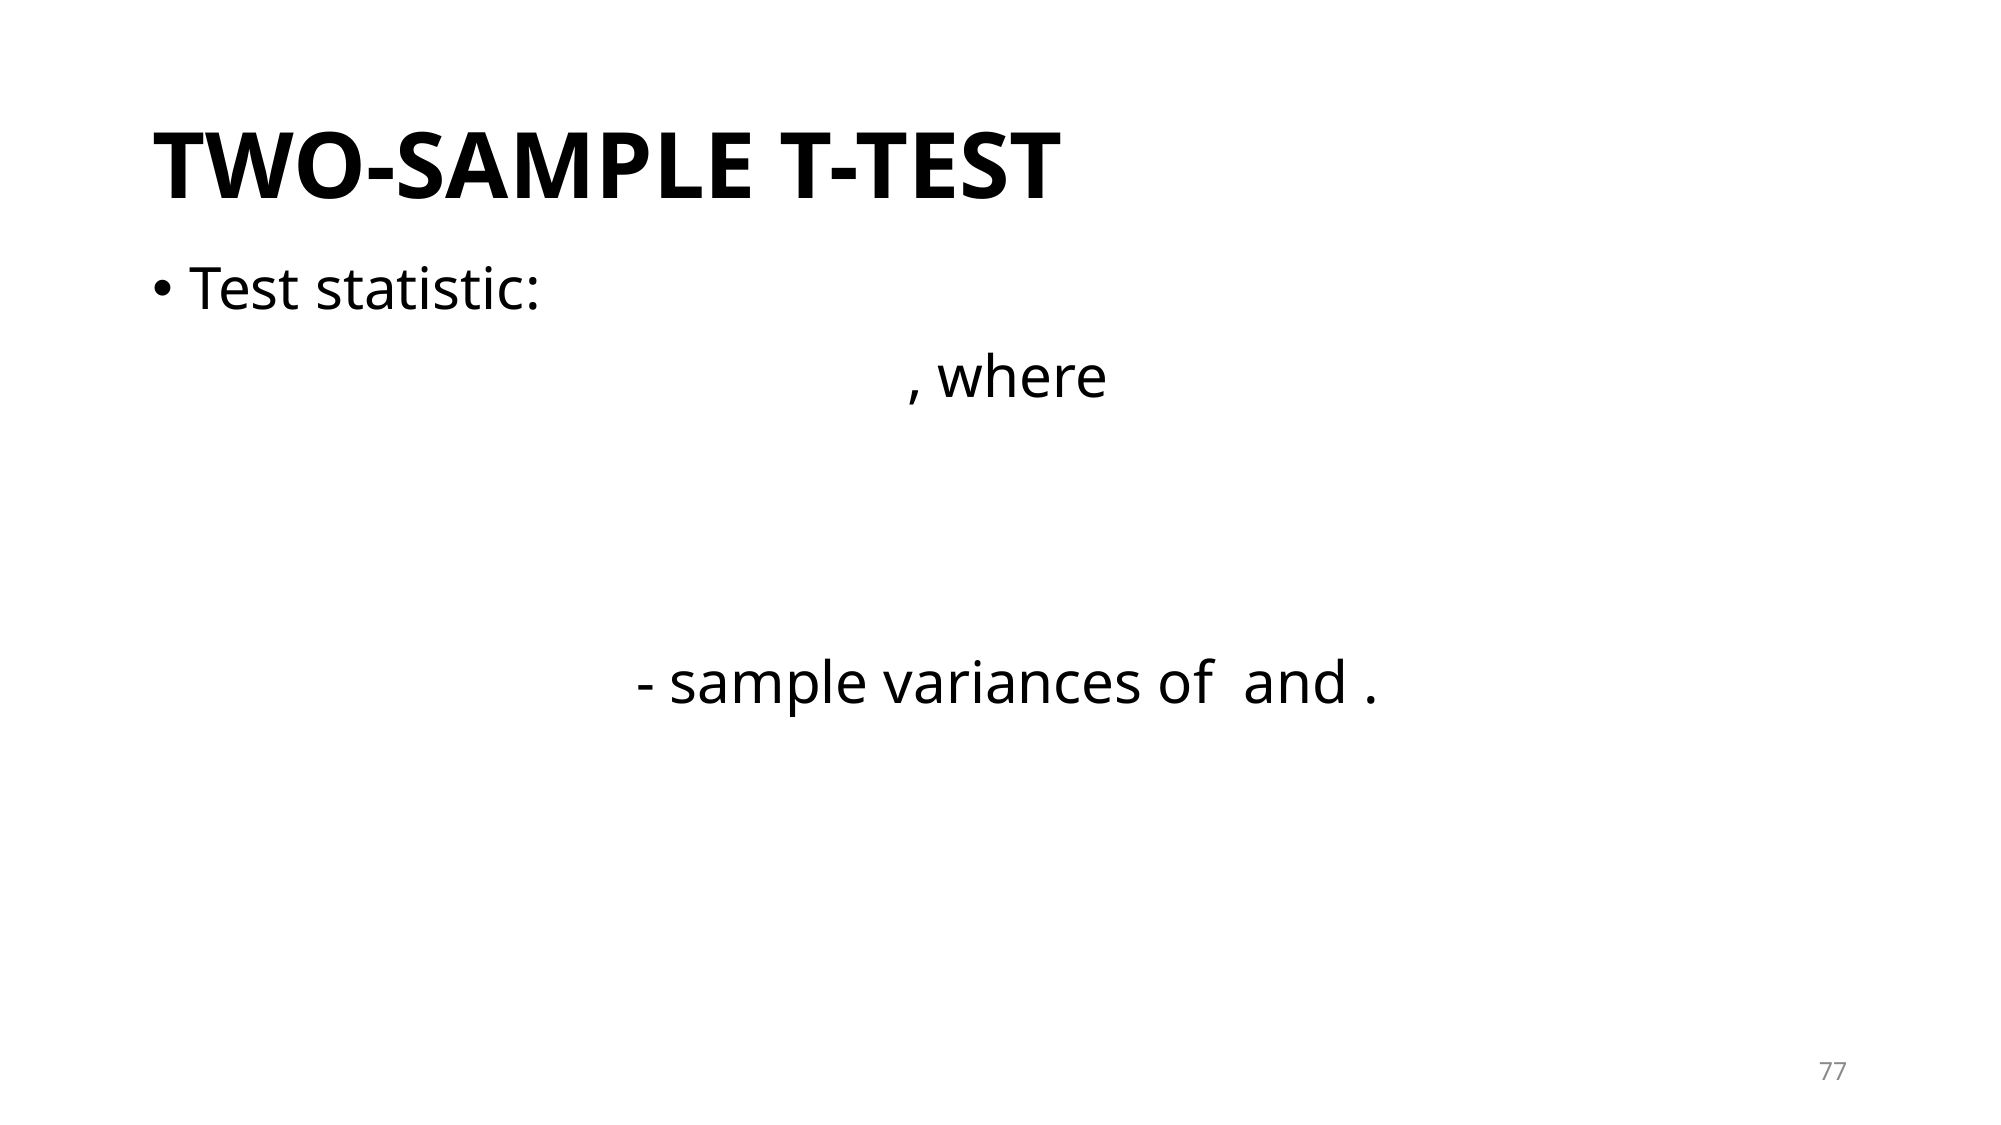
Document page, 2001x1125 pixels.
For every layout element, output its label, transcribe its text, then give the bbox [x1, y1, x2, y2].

title TWO-SAMPLE T-TEST [137, 59, 1863, 278]
slide_number 77 [1412, 1042, 1863, 1103]
